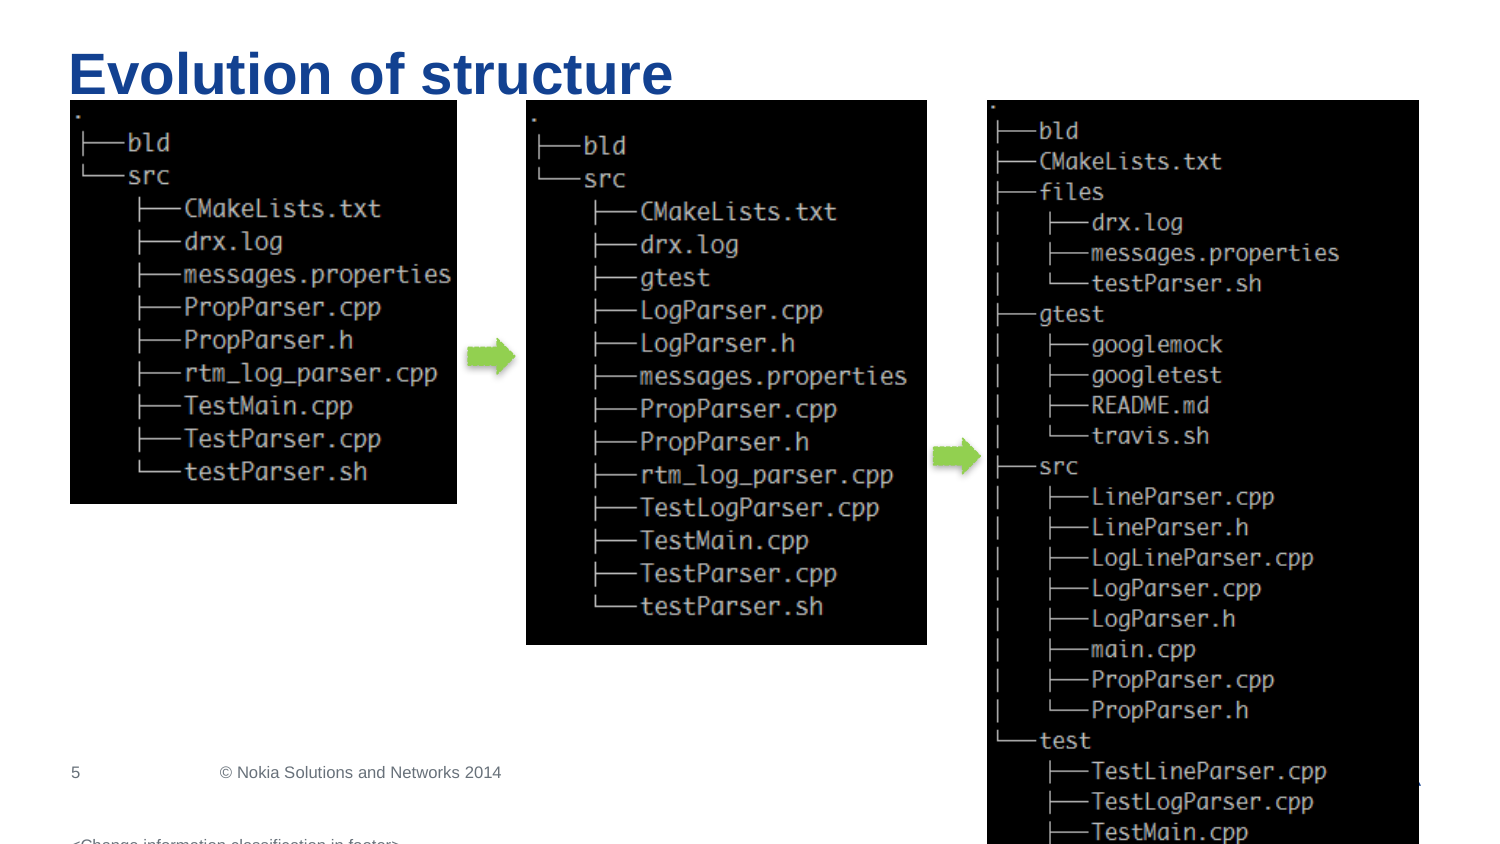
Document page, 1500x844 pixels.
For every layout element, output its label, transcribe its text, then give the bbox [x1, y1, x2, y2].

text_box [932, 437, 981, 475]
title Evolution of structure [68, 46, 1419, 95]
picture [526, 100, 927, 645]
picture [70, 100, 457, 505]
text_box [467, 337, 516, 375]
footer <Change information classification in footer> [70, 834, 982, 844]
picture [987, 100, 1421, 844]
